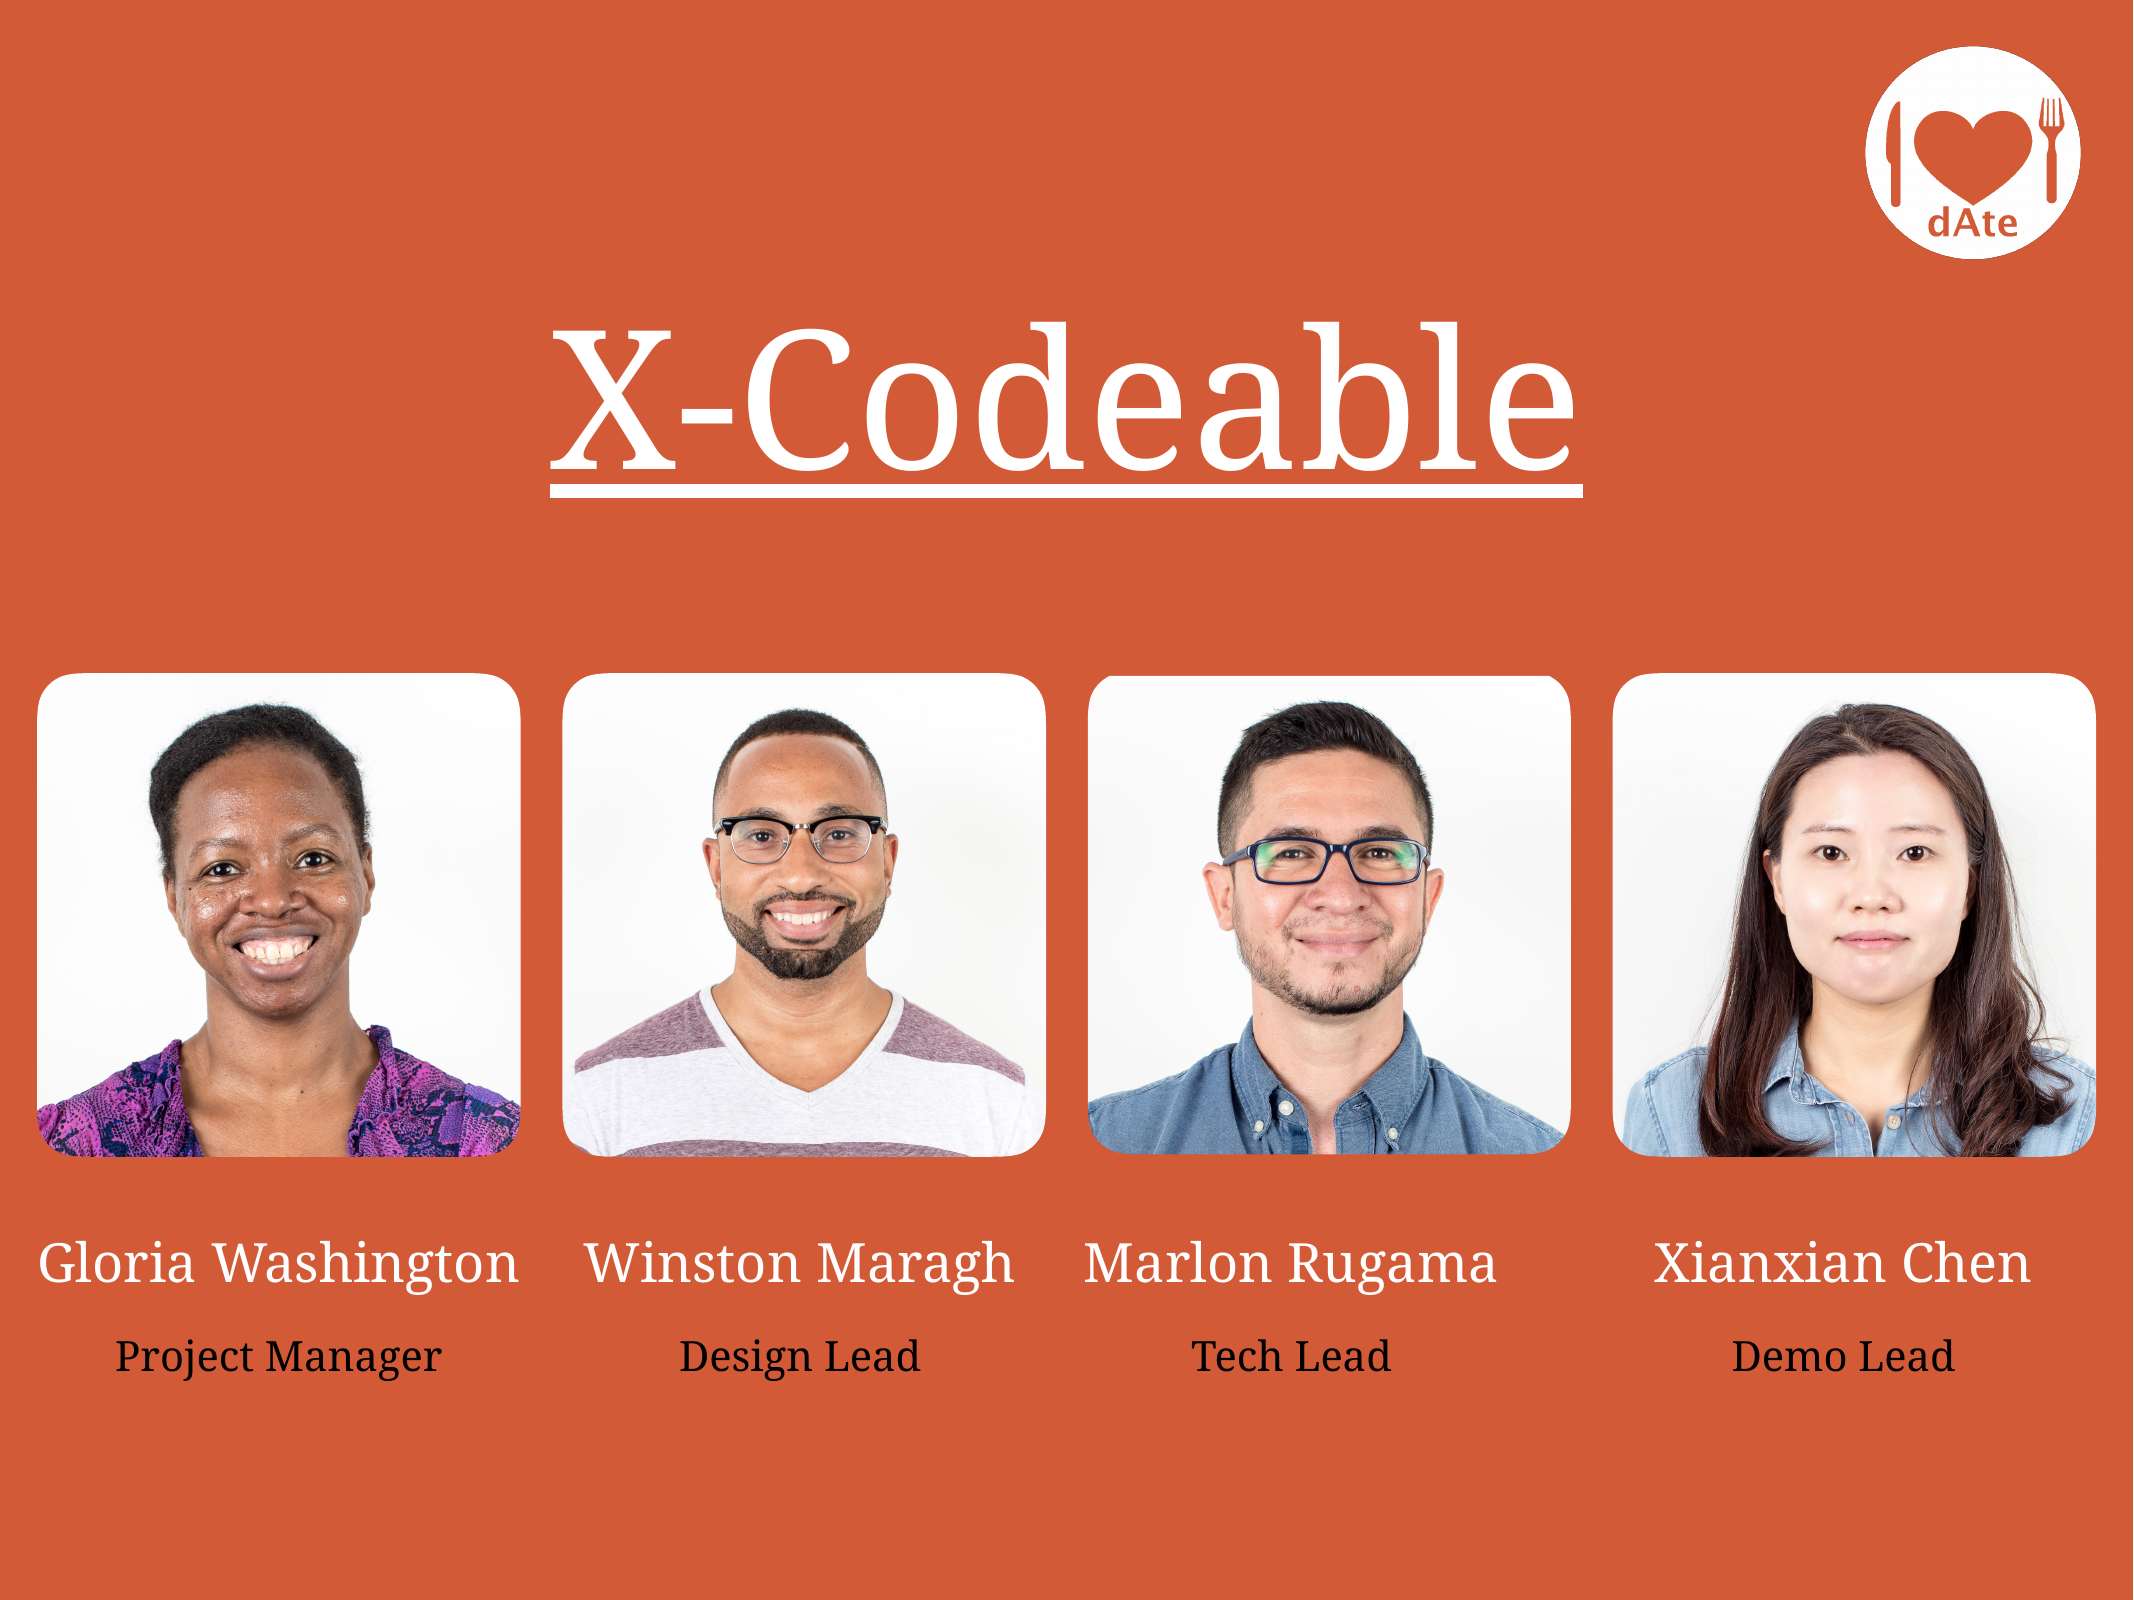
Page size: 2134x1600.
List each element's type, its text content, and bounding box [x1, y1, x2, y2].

picture [36, 672, 521, 1157]
text_box Gloria Washington Project Manager [28, 1219, 529, 1389]
text_box Winston Maragh Design Lead [575, 1219, 1026, 1389]
text_box Marlon Rugama Tech Lead [1075, 1219, 1508, 1389]
picture [1087, 675, 1572, 1155]
picture [1612, 672, 2097, 1157]
picture [562, 672, 1047, 1157]
text_box Xianxian Chen Demo Lead [1646, 1219, 2042, 1389]
picture [1865, 46, 2082, 264]
text_box X-Codeable [541, 267, 1592, 517]
